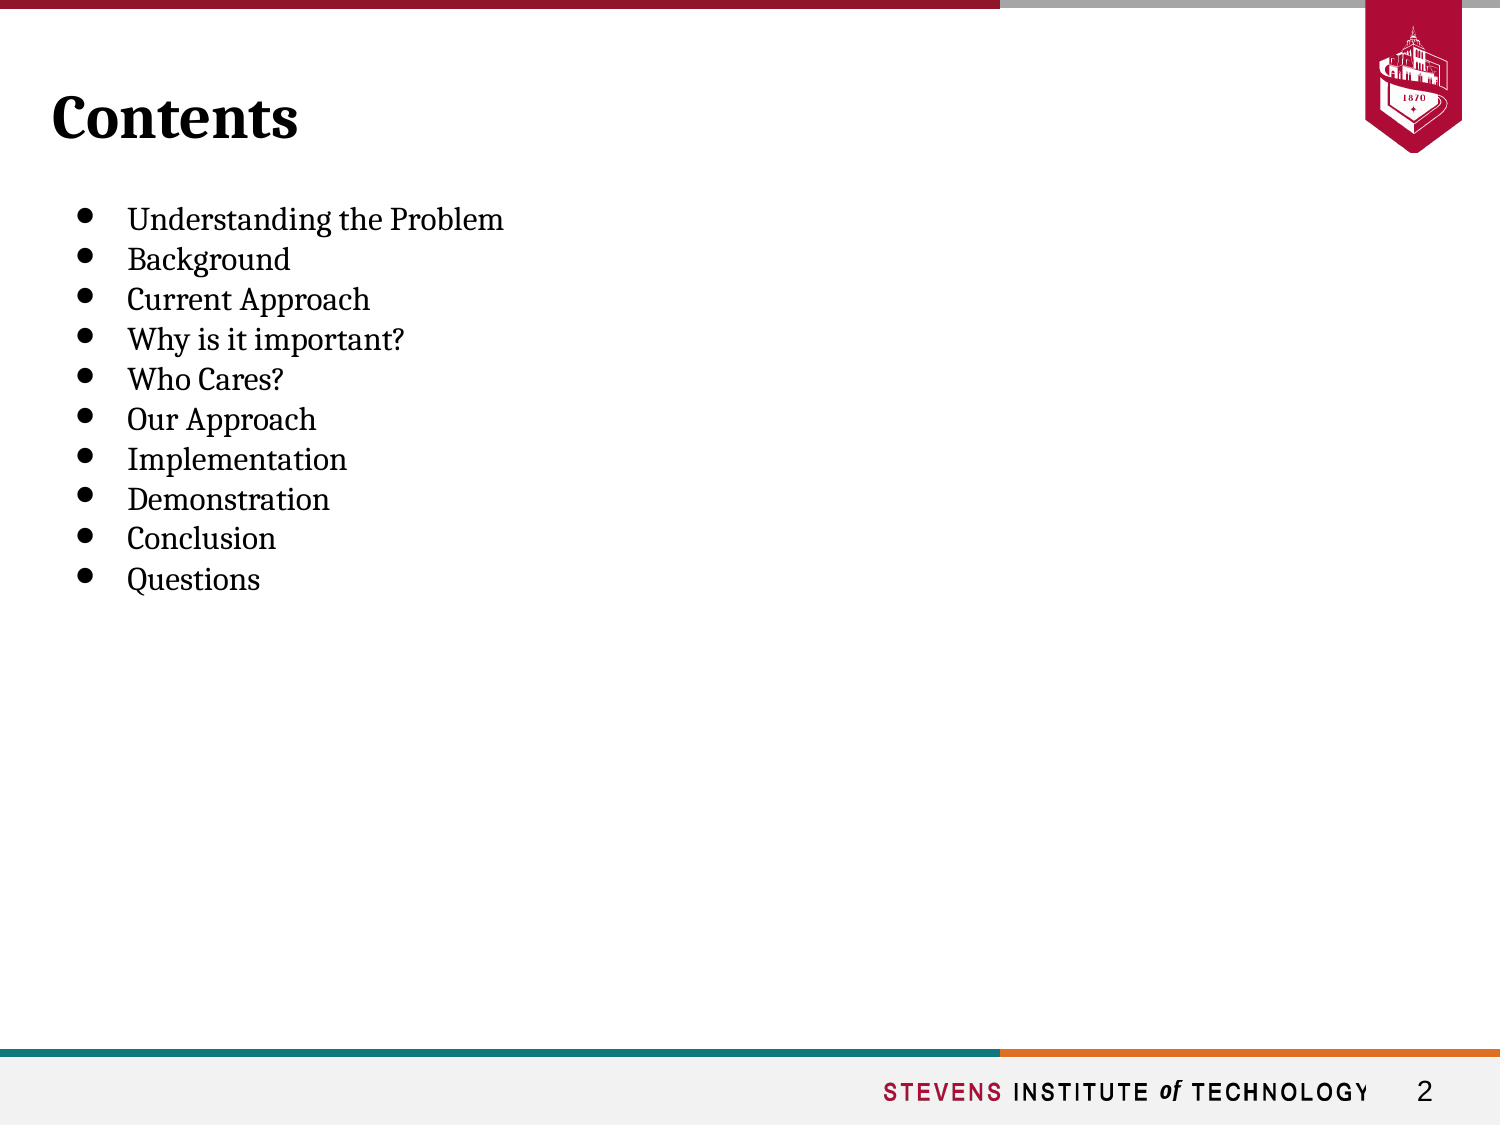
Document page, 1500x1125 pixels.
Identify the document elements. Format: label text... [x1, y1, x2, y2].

title Contents [37, 68, 1236, 157]
picture [1365, 0, 1462, 153]
picture [884, 1080, 1366, 1101]
list Understanding the Problem Background Current Approach Why is it important? Who Cares? Our Approach Implementation Demonstration Conclusion Questions [37, 182, 1463, 1000]
slide_number 2 [1401, 1059, 1481, 1120]
